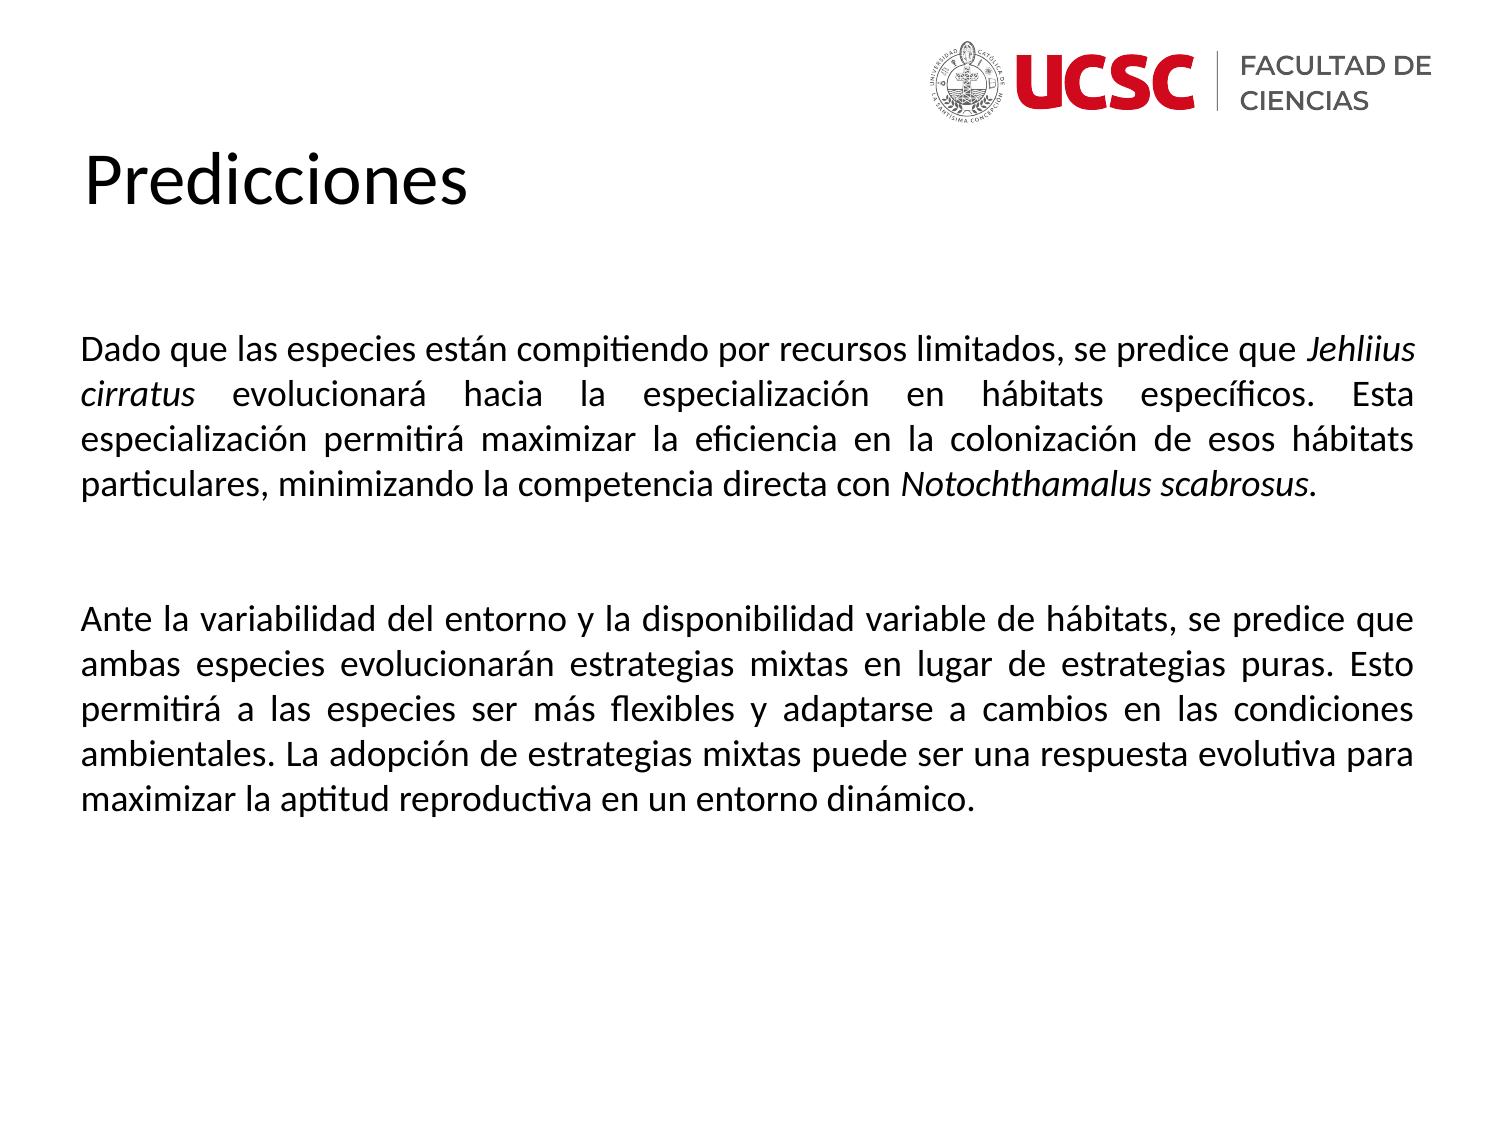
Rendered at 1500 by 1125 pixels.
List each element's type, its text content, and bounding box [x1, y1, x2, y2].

text_box Predicciones [69, 122, 781, 199]
text_box Dado que las especies están compitiendo por recursos limitados, se predice que Jehliius cirratus evolucionará hacia la especialización en hábitats específicos. Esta especialización permitirá maximizar la eficiencia en la colonización de esos hábitats particulares, minimizando la competencia directa con Notochthamalus scabrosus. Ante la variabilidad del entorno y la disponibilidad variable de hábitats, se predice que ambas especies evolucionarán estrategias mixtas en lugar de estrategias puras. Esto permitirá a las especies ser más flexibles y adaptarse a cambios en las condiciones ambientales. La adopción de estrategias mixtas puede ser una respuesta evolutiva para maximizar la aptitud reproductiva en un entorno dinámico. [65, 316, 1431, 827]
picture [930, 41, 1431, 123]
